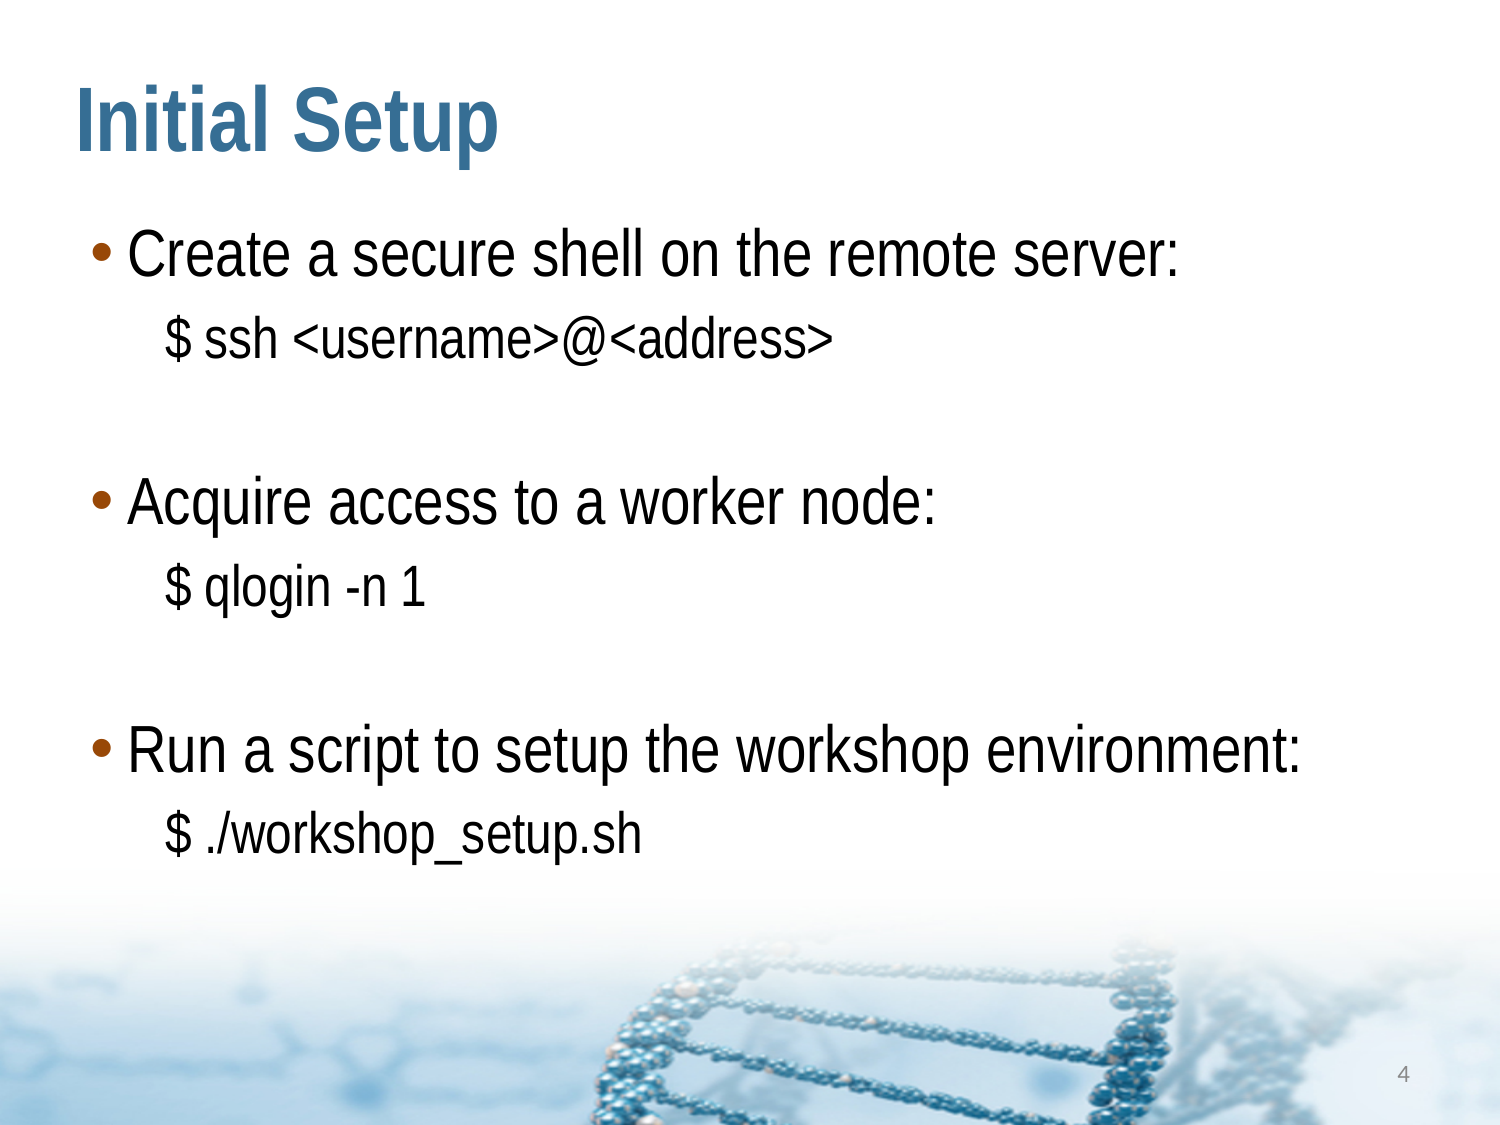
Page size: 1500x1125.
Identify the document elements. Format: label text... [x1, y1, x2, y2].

title Initial Setup [60, 20, 1455, 209]
picture [0, 862, 1500, 1125]
list Create a secure shell on the remote server: $ ssh <username>@<address> Acquire access to a worker node: $ qlogin -n 1 Run a script to setup the workshop environment: $ ./workshop_setup.sh [75, 211, 1425, 998]
slide_number 4 [1074, 1042, 1425, 1103]
